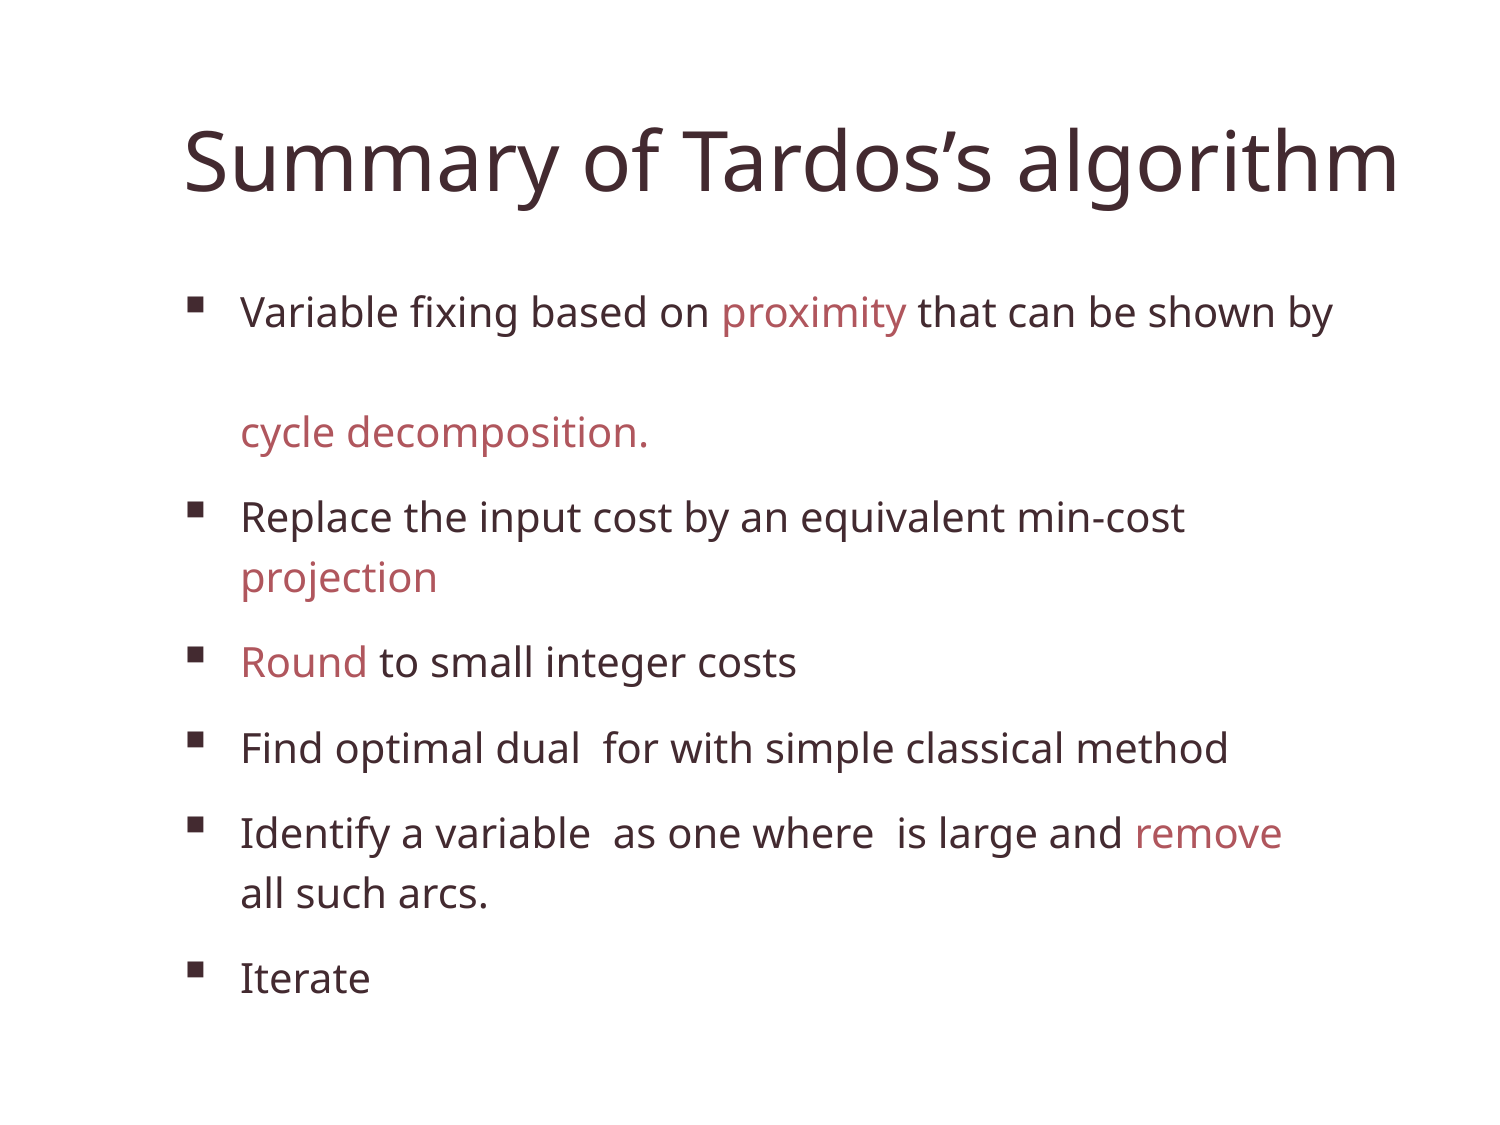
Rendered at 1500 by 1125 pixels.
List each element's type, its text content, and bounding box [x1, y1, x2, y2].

title Summary of Tardos’s algorithm [168, 112, 1436, 357]
